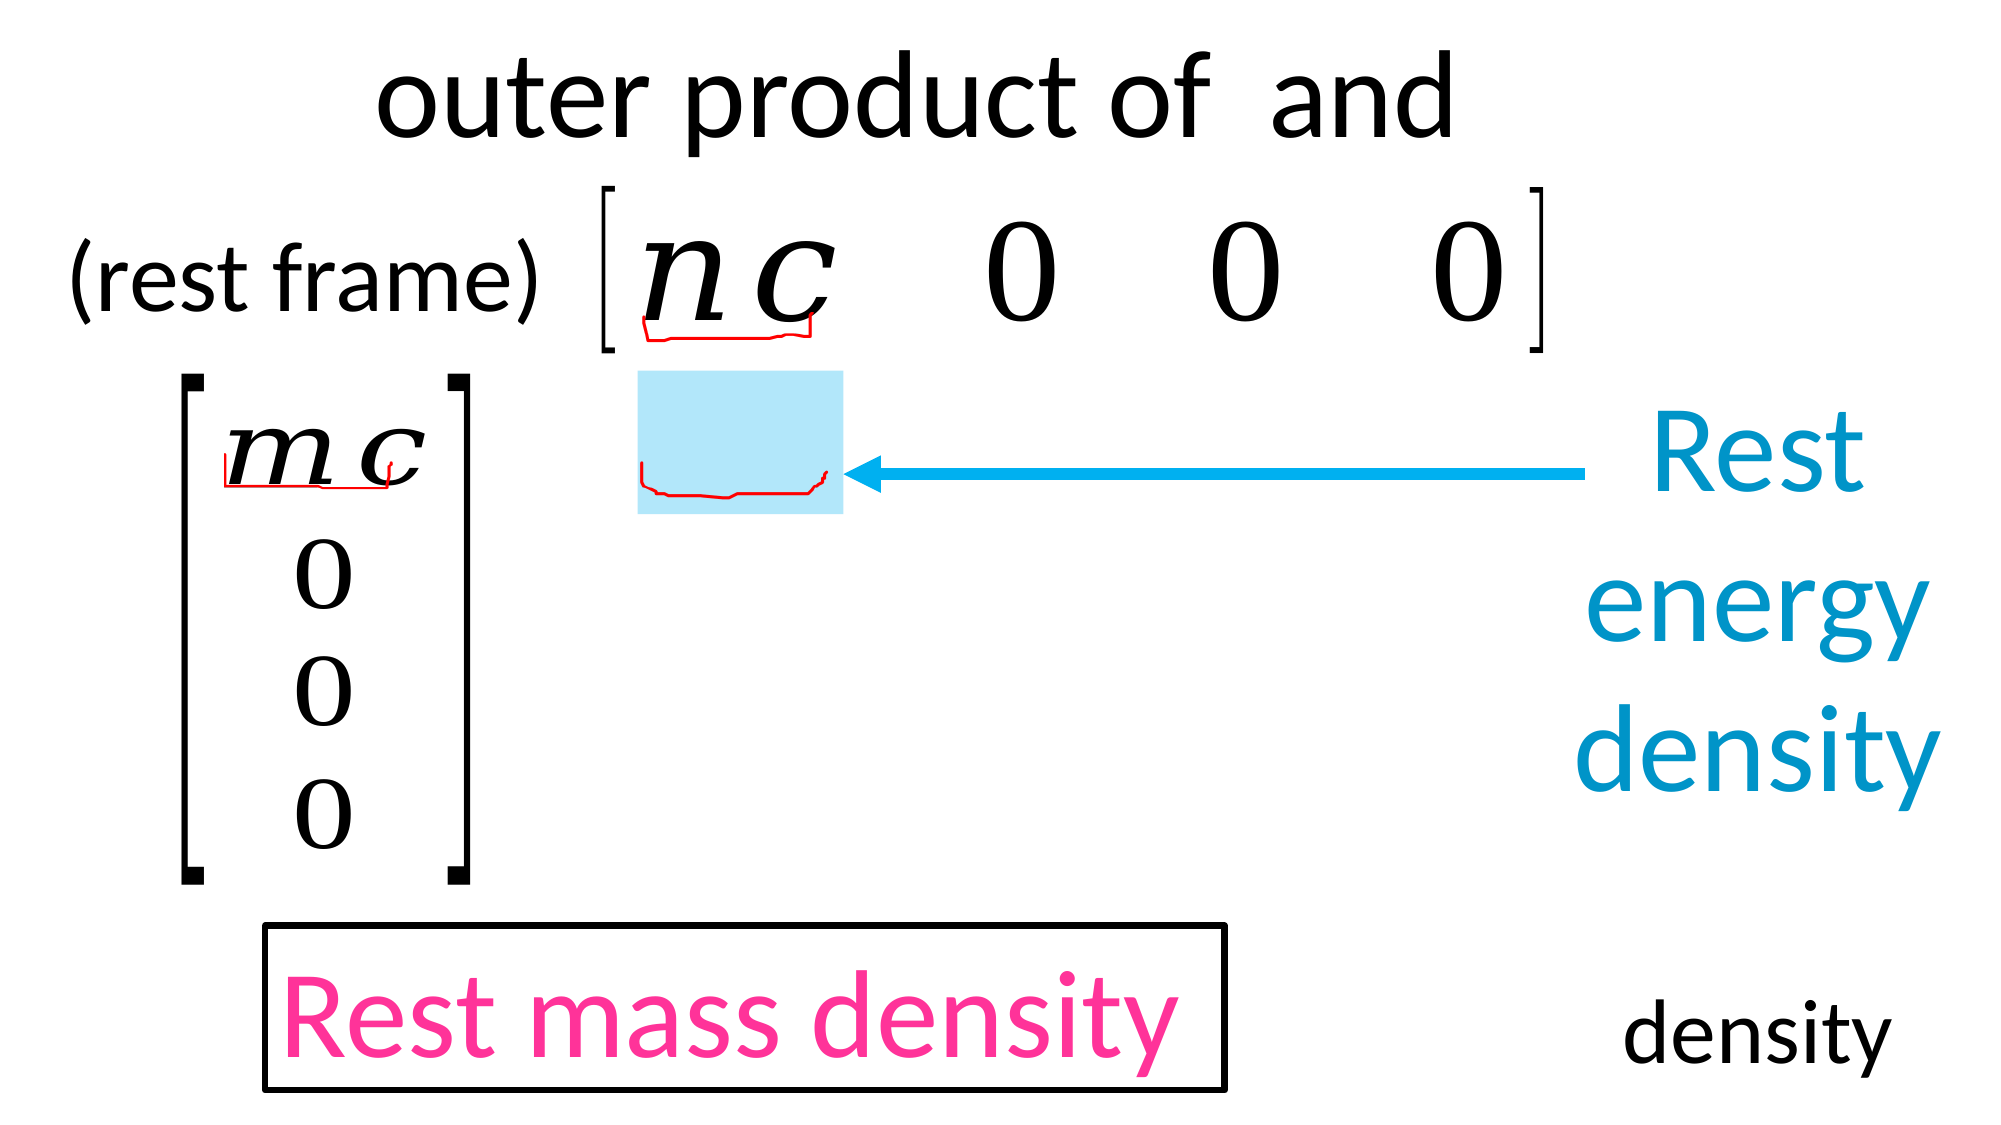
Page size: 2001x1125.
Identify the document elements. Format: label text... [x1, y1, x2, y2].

picture [224, 312, 838, 509]
text_box (rest frame) [50, 203, 560, 339]
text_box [637, 359, 1985, 829]
